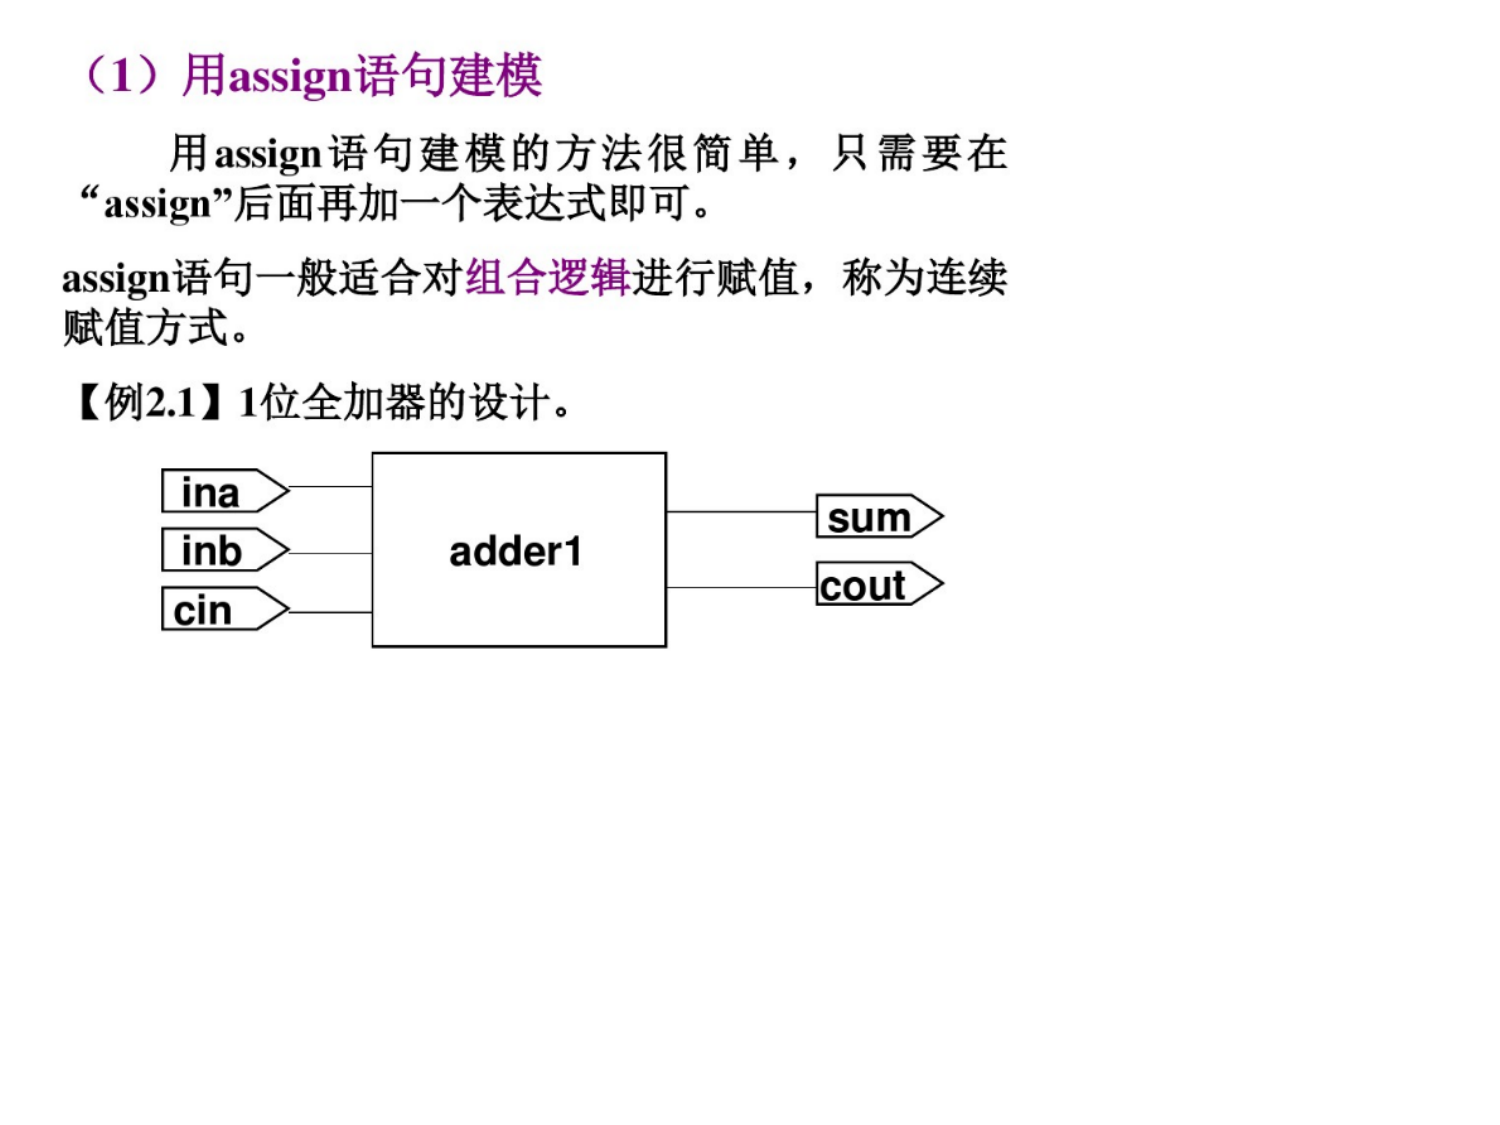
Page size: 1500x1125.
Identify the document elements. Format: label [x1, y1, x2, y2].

picture [58, 23, 1016, 688]
